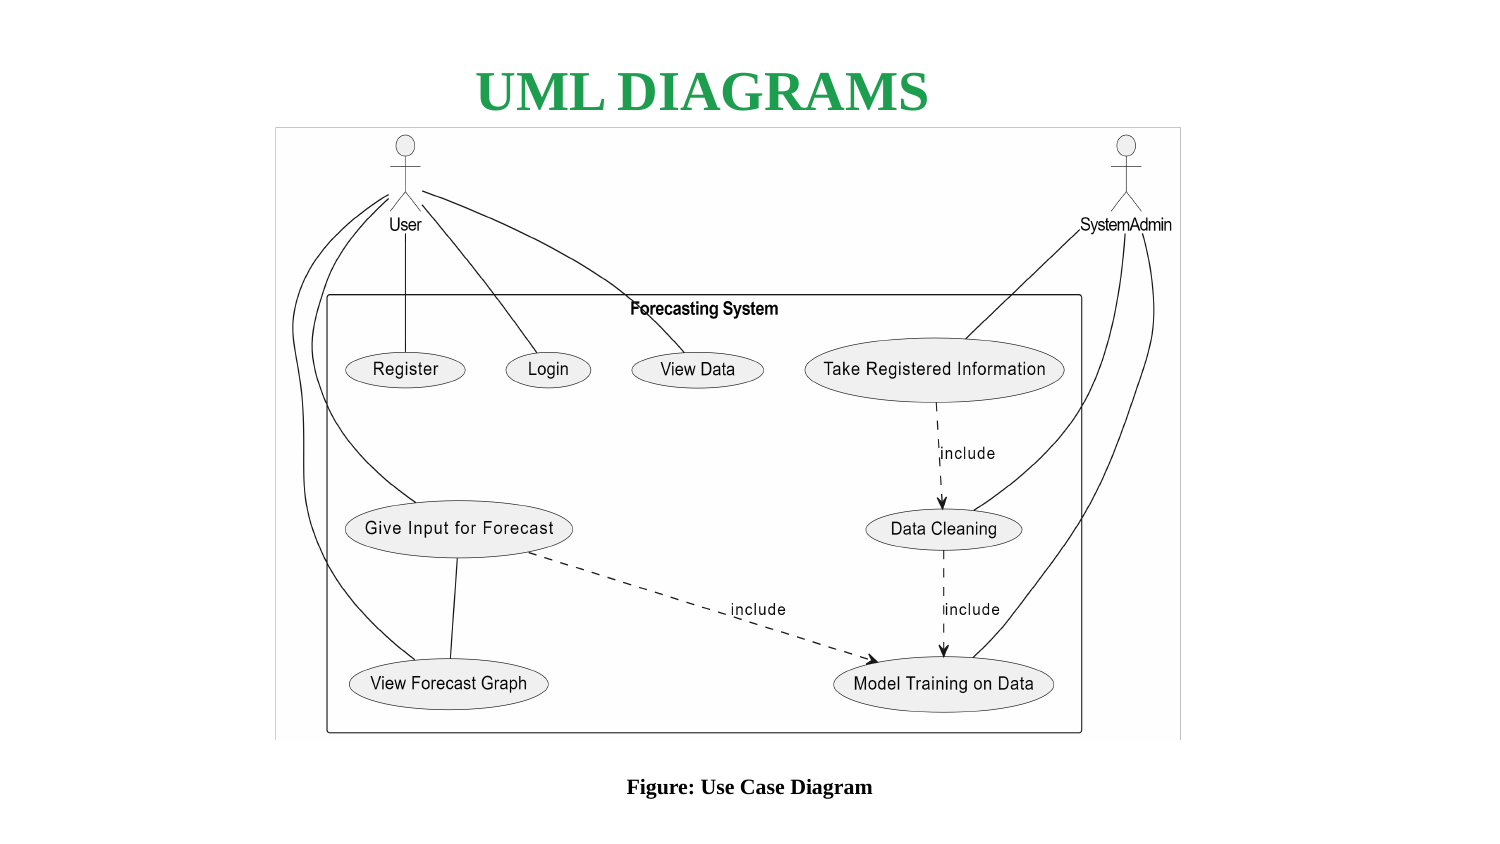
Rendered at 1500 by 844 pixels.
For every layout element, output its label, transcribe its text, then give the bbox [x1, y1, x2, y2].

picture [264, 114, 1193, 753]
text_box Figure: Use Case Diagram [546, 765, 954, 807]
text_box UML DIAGRAMS [173, 0, 1232, 115]
